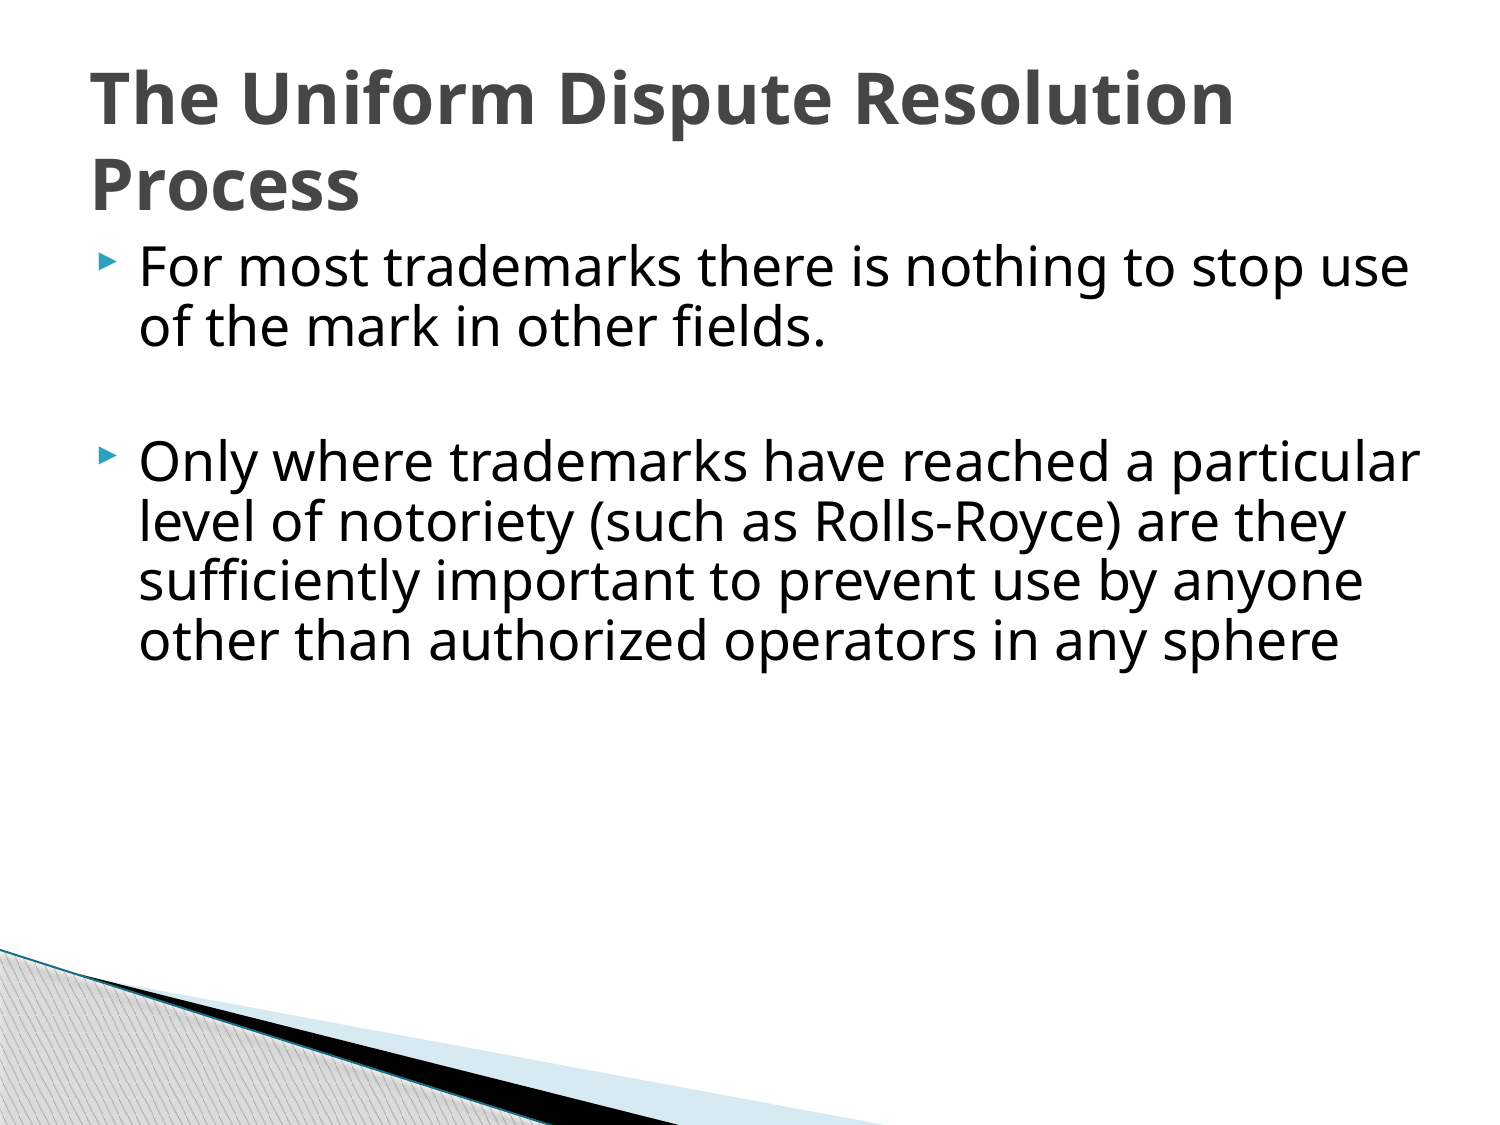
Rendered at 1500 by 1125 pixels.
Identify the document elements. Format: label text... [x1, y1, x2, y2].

title The Uniform Dispute Resolution Process [75, 45, 1425, 231]
list For most trademarks there is nothing to stop use of the mark in other fields. Only where trademarks have reached a particular level of notoriety (such as Rolls-Royce) are they sufficiently important to prevent use by anyone other than authorized operators in any sphere [62, 231, 1438, 728]
